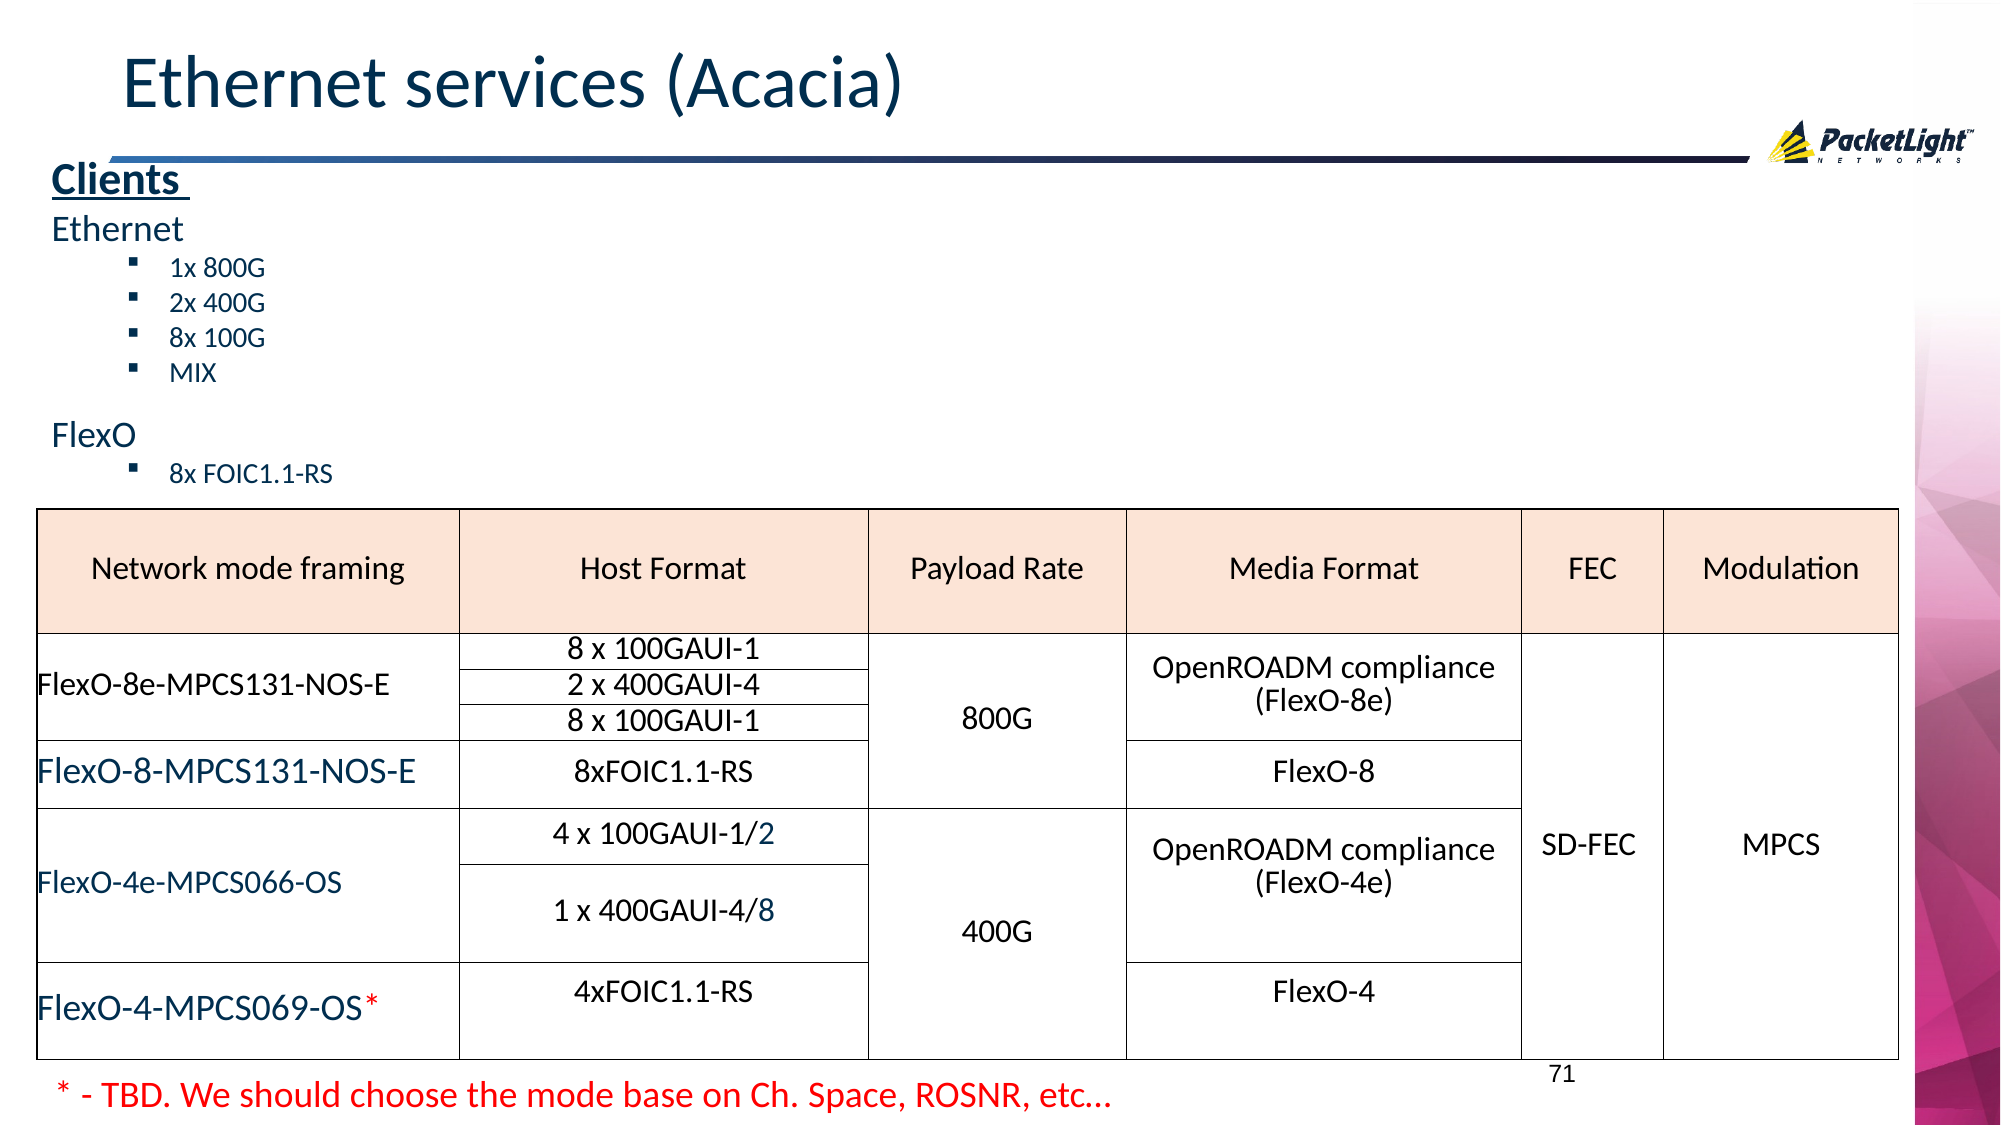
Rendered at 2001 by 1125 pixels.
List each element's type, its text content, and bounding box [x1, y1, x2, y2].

table_cell SD-FEC [1522, 634, 1663, 1059]
picture [1762, 0, 2001, 1125]
table_header FEC [1522, 510, 1663, 633]
table_cell 4 x 100GAUI-1/2 [460, 809, 868, 864]
table_cell 8 x 100GAUI-1 [477, 634, 868, 669]
text_box 71 [1533, 1042, 2000, 1103]
table_header Media Format [1127, 510, 1521, 633]
table_cell 8xFOIC1.1-RS [477, 741, 868, 808]
table_cell OpenROADM compliance (FlexO-4e) [1127, 809, 1521, 962]
table_cell 400G [869, 809, 1126, 1059]
table_cell MPCS [1664, 634, 1898, 1042]
title Ethernet services (Acacia) [108, 14, 1750, 163]
table_header Modulation [1664, 510, 1898, 633]
table_cell FlexO-4e-MPCS066-OS [38, 837, 459, 962]
table_cell OpenROADM compliance (FlexO-8e) [1127, 634, 1521, 740]
table_cell 1 x 400GAUI-4/8 [460, 865, 868, 962]
table_cell FlexO-4 [1127, 963, 1521, 1059]
table_cell 2 x 400GAUI-4 [477, 670, 868, 704]
text_box Clients Ethernet 1x 800G 2x 400G 8x 100G MIX FlexO 8x FOIC1.1-RS [36, 141, 477, 837]
table_header Payload Rate [869, 510, 1126, 633]
table_cell 8 x 100GAUI-1 [477, 705, 868, 740]
table_cell FlexO-4-MPCS069-OS* [38, 963, 459, 1059]
text_box * - TBD. We should choose the mode base on Ch. Space, ROSNR, etc… [39, 1062, 1128, 1123]
table_header Host Format [477, 510, 868, 633]
table_cell 800G [869, 634, 1126, 808]
table_cell 4xFOIC1.1-RS [460, 963, 868, 1059]
table_cell FlexO-8 [1127, 741, 1521, 808]
